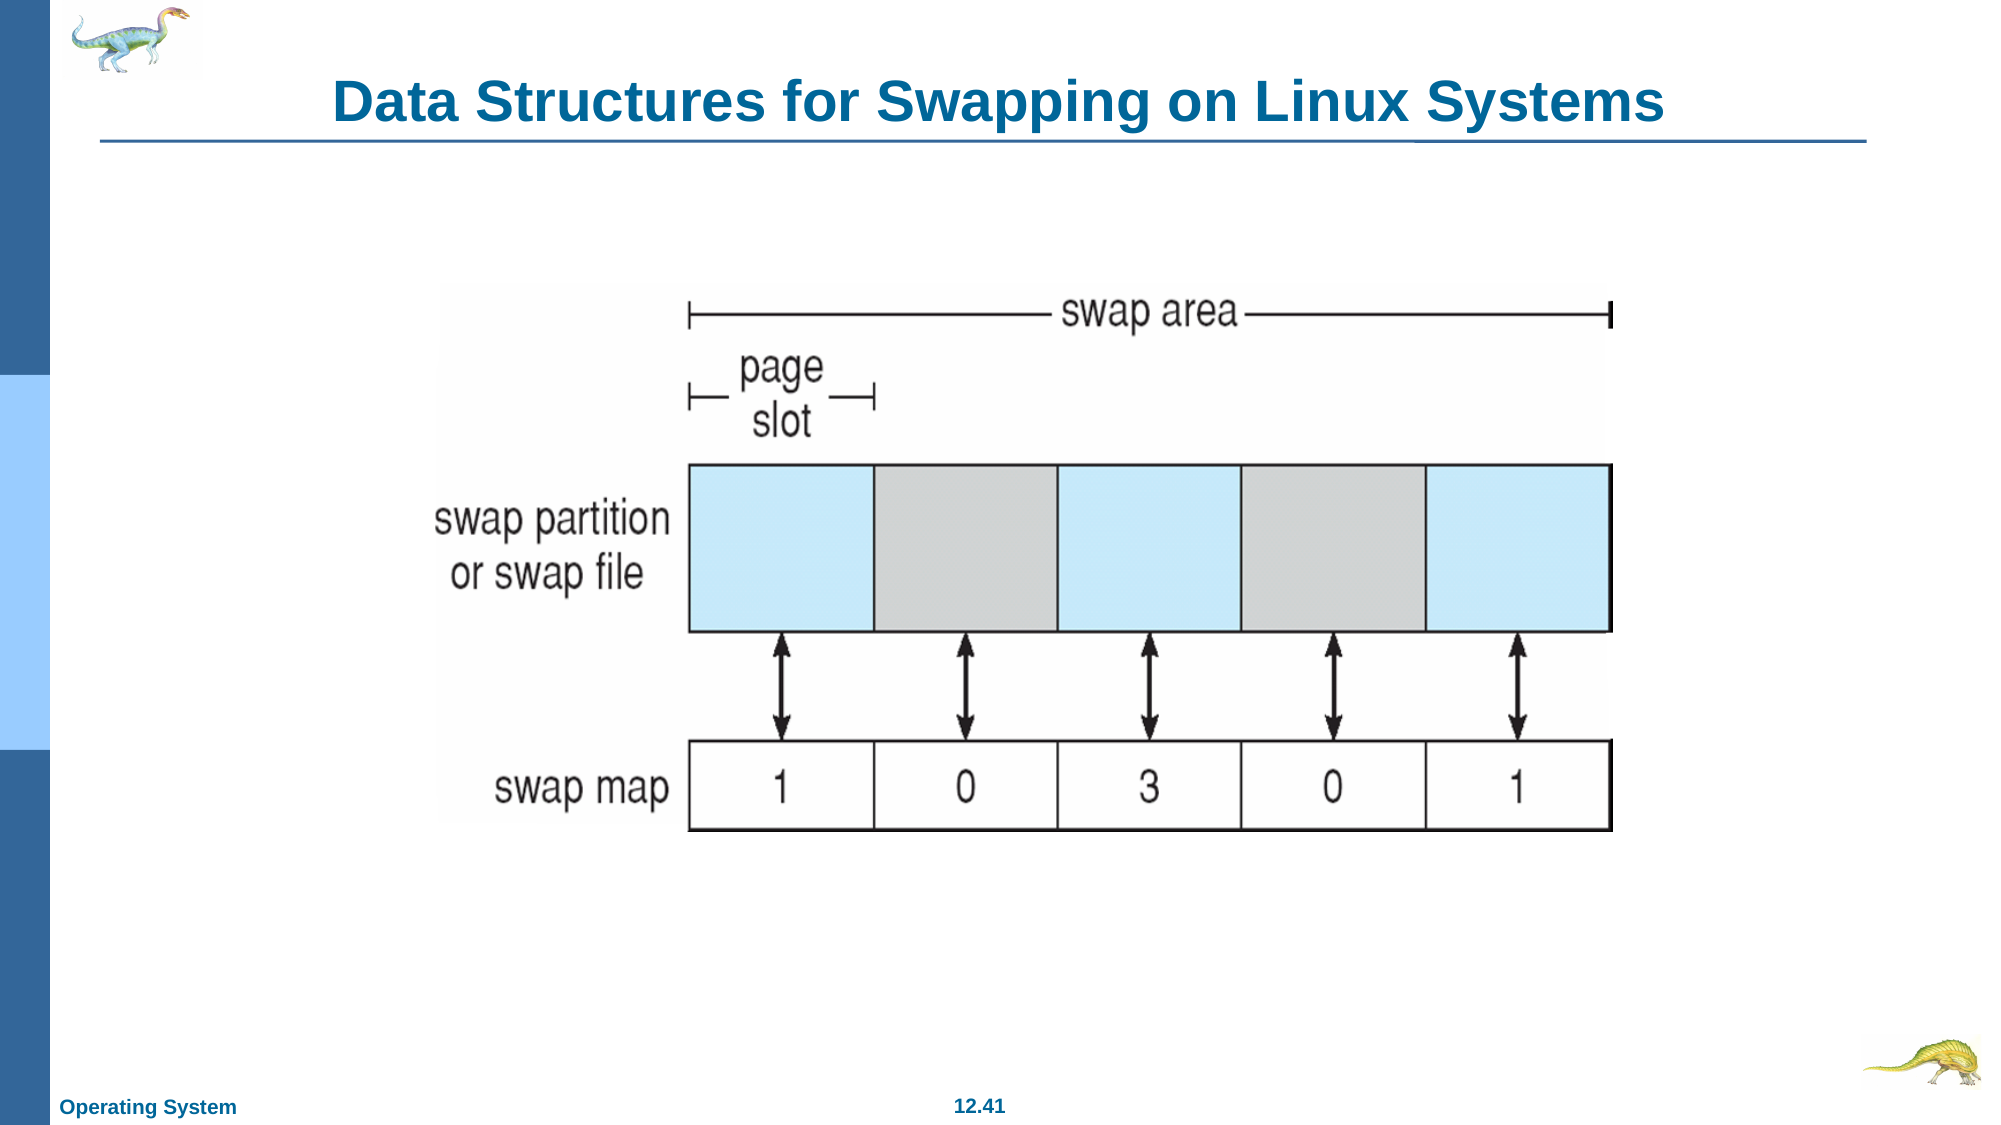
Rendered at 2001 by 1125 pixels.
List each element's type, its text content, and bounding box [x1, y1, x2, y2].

picture [1861, 1034, 1982, 1090]
picture [62, 0, 203, 80]
picture [433, 277, 1613, 833]
title Data Structures for Swapping on Linux Systems [99, 45, 1900, 141]
